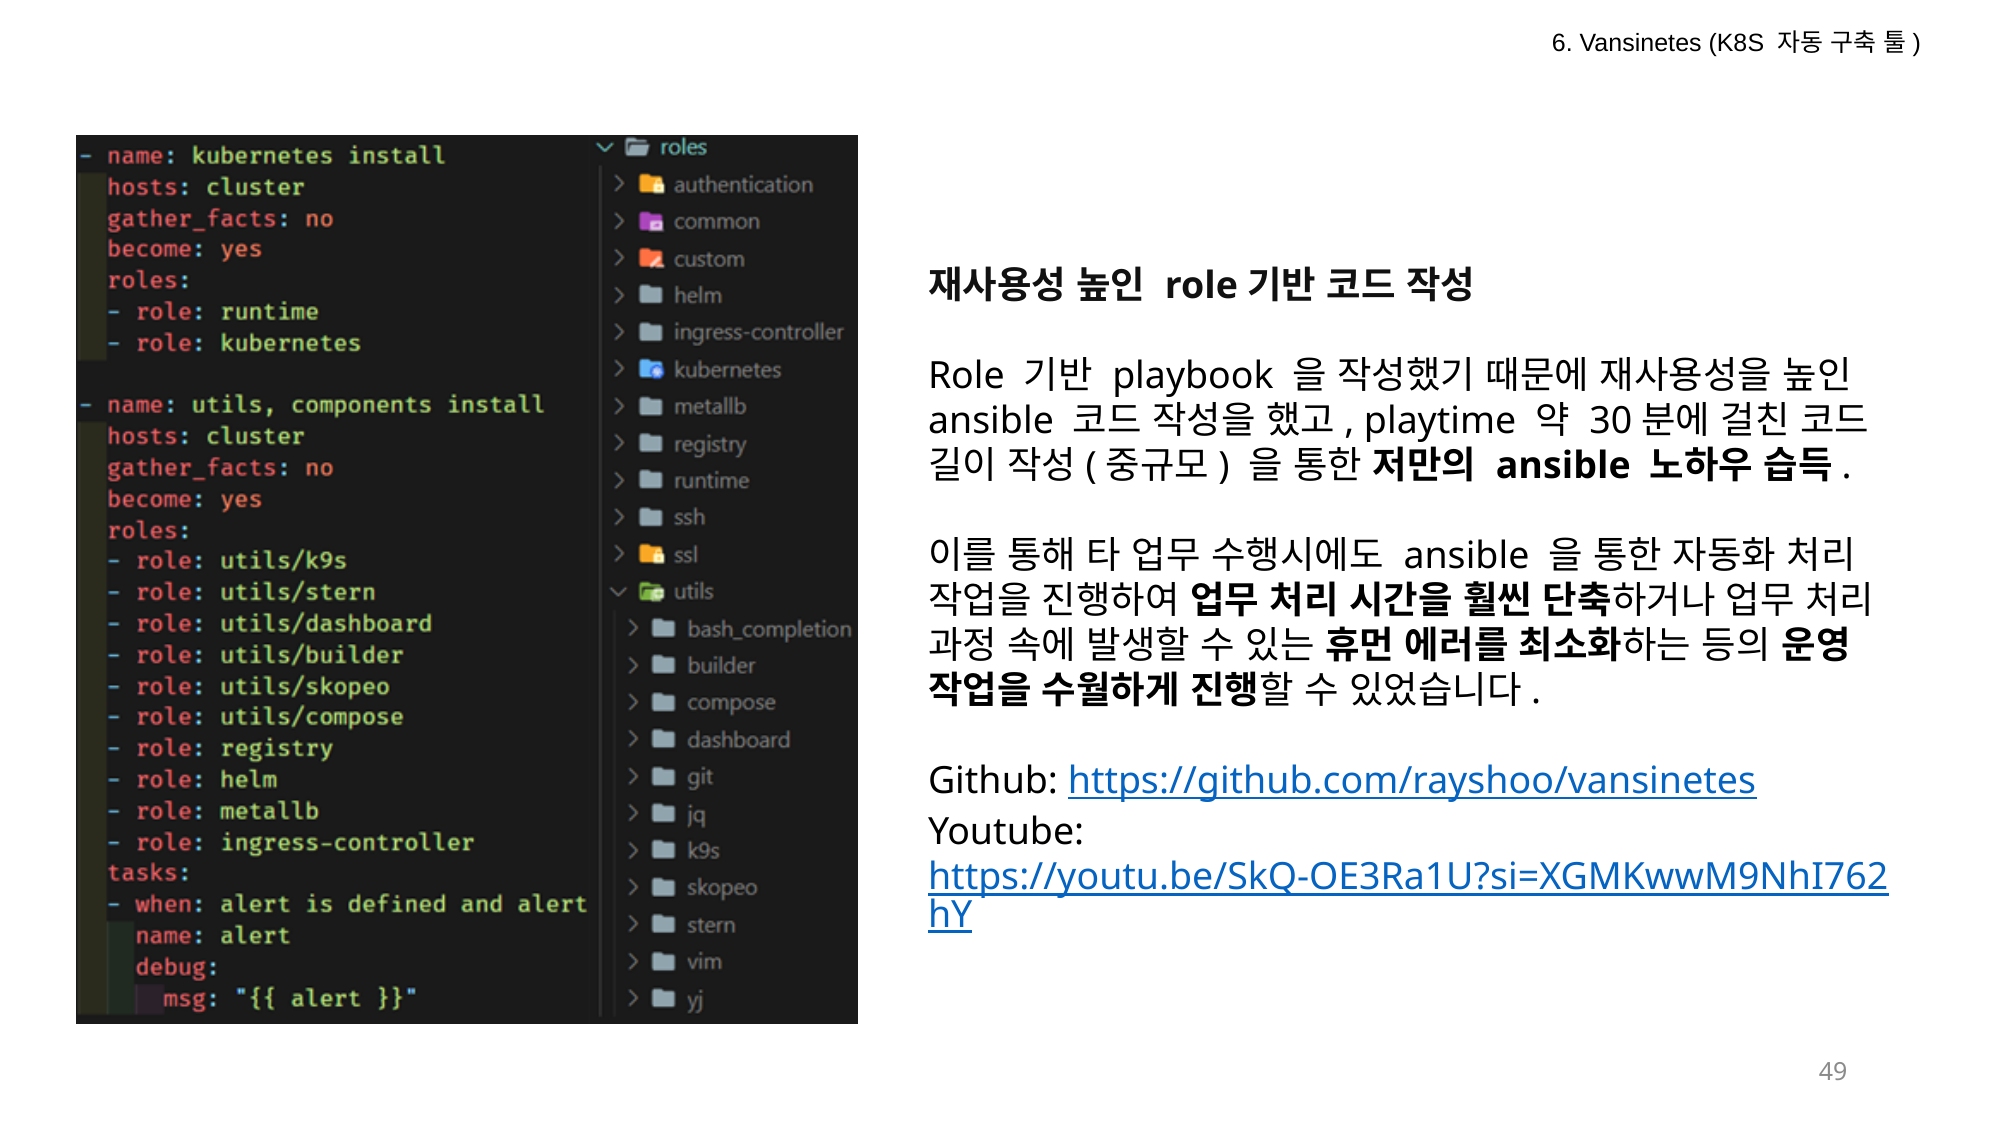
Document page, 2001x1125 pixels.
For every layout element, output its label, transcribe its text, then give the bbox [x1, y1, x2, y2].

picture [76, 135, 858, 1024]
slide_number 49 [1412, 1042, 1863, 1103]
text_box 6. Vansinetes (K8S 자동 구축 툴) [1537, 18, 2000, 64]
text_box 재사용성 높인 role기반 코드 작성 Role 기반 playbook 을 작성했기 때문에 재사용성을 높인 ansible 코드 작성을 했고, playtime 약 30분에 걸친 코드 길이 작성(중규모) 을 통한 저만의 ansible 노하우 습득. 이를 통해 타 업무 수행시에도 ansible 을 통한 자동화 처리 작업을 진행하여 업무 처리 시간을 훨씬 단축하거나 업무 처리 과정 속에 발생할 수 있는 휴먼 에러를 최소화하는 등의 운영 작업을 수월하게 진행할 수 있었습니다. Github: https://github.com/rayshoo/vansinetes Youtube: https://youtu.be/SkQ-OE3Ra1U?si=XGMKwwM9NhI762hY [913, 253, 1924, 911]
